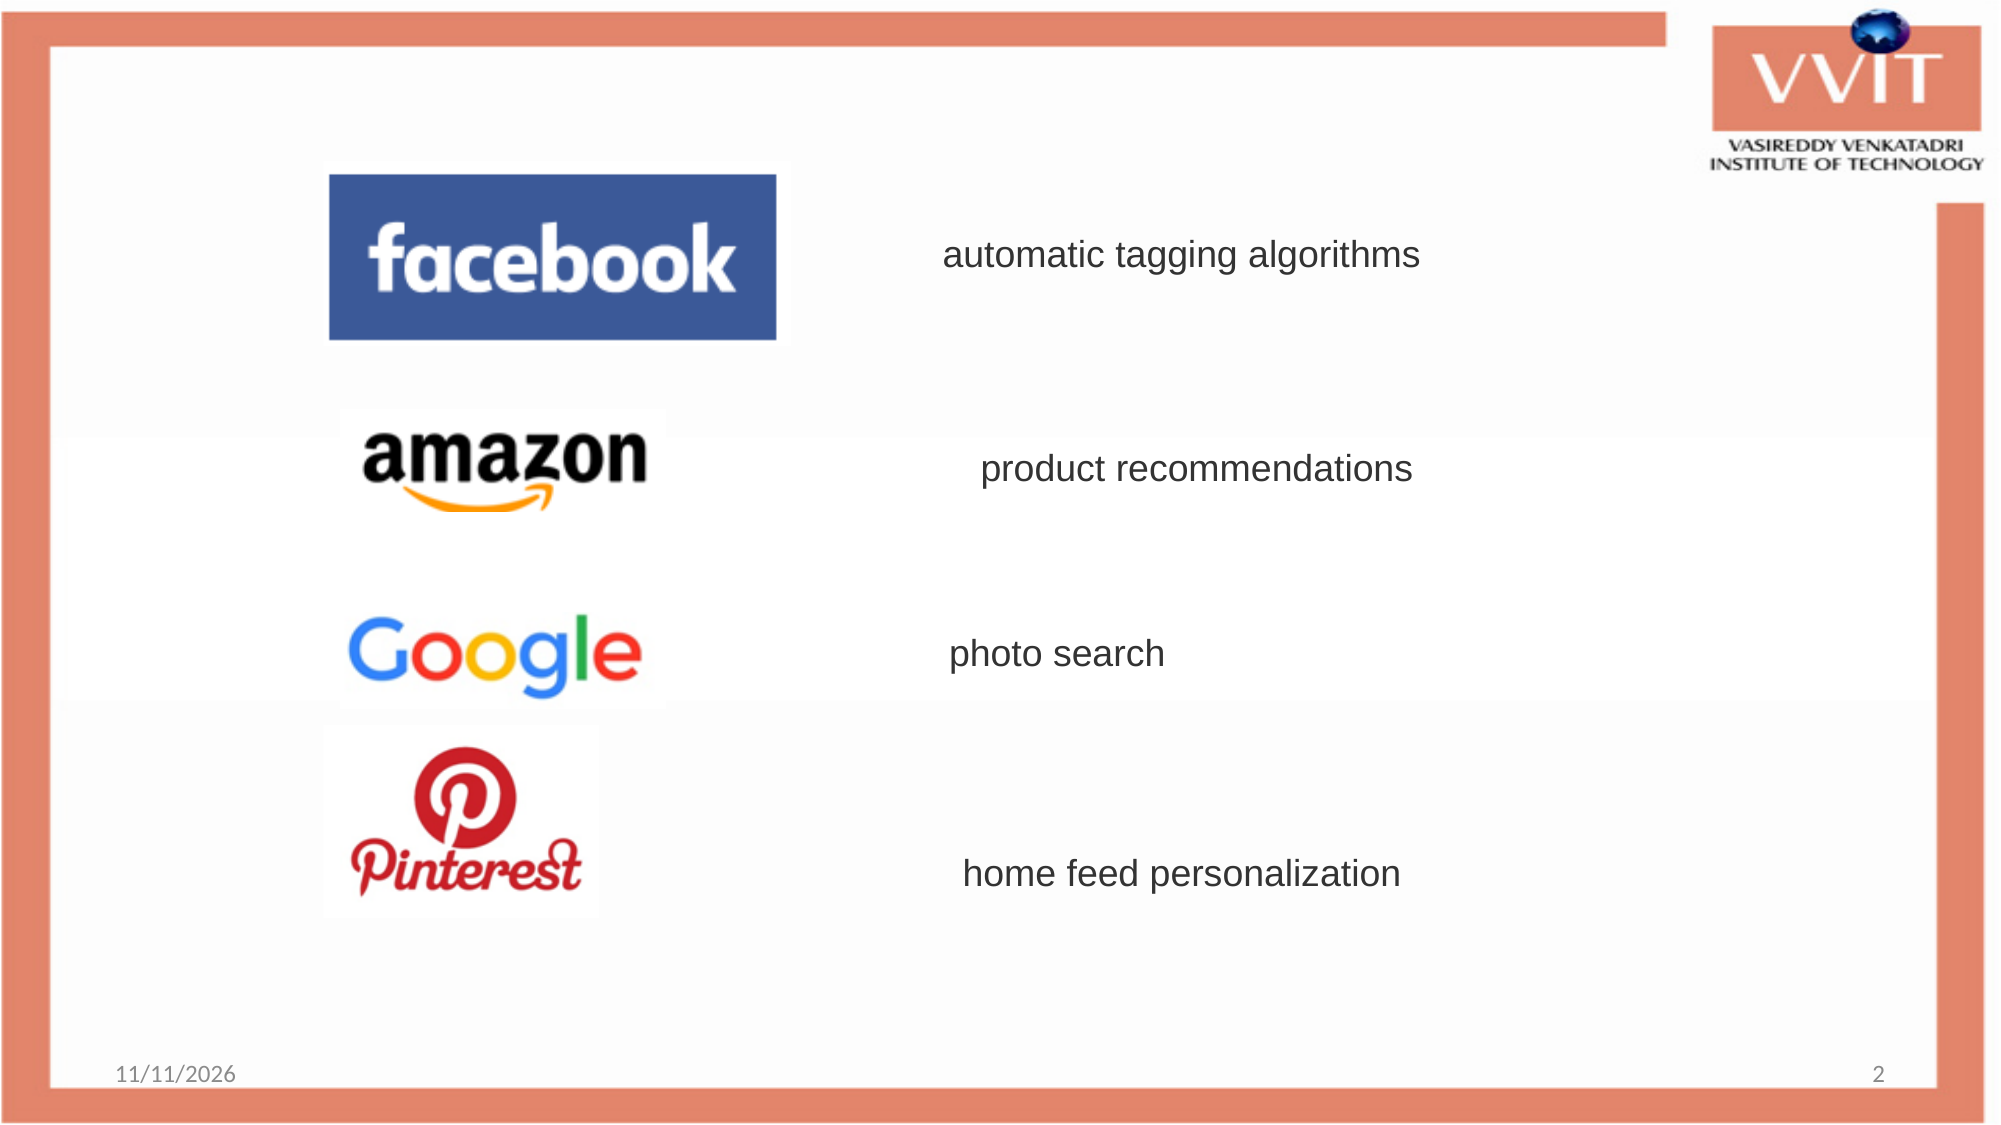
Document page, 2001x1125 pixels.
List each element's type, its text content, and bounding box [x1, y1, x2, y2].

picture [0, 0, 2001, 1125]
text_box home feed personalization [947, 841, 1417, 901]
slide_number 2 [1433, 1042, 1900, 1103]
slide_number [99, 1042, 567, 1103]
text_box product recommendations [965, 436, 1429, 497]
text_box photo search [934, 622, 1181, 682]
text_box automatic tagging algorithms [927, 223, 1436, 283]
